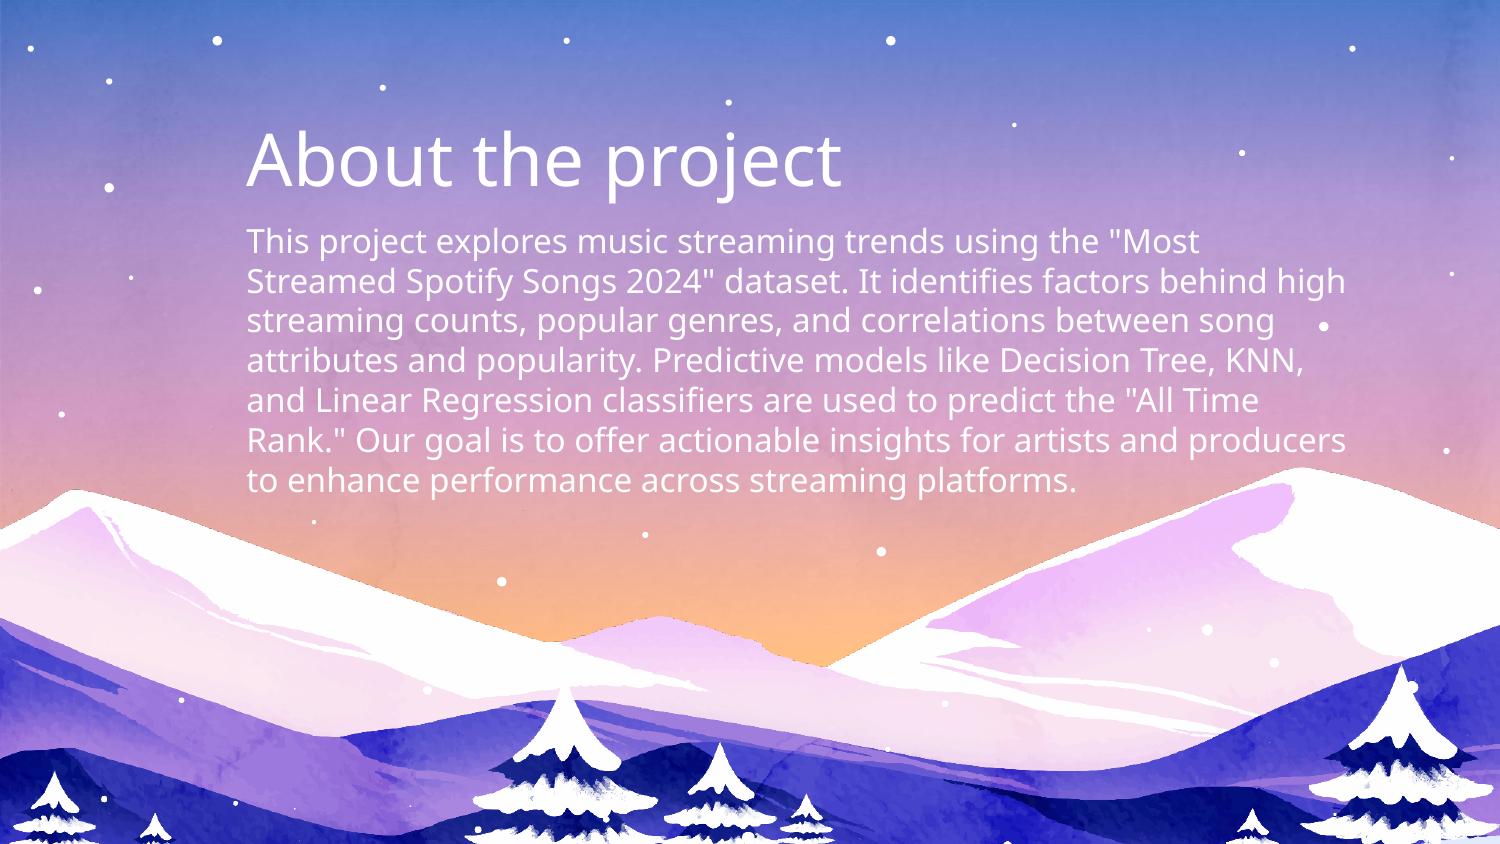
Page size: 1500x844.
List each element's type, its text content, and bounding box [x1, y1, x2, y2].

subtitle This project explores music streaming trends using the "Most Streamed Spotify Songs 2024" dataset. It identifies factors behind high streaming counts, popular genres, and correlations between song attributes and popularity. Predictive models like Decision Tree, KNN, and Linear Regression classifiers are used to predict the "All Time Rank." Our goal is to offer actionable insights for artists and producers to enhance performance across streaming platforms. [231, 204, 1365, 425]
picture [0, 0, 1500, 844]
title About the project [231, 110, 1208, 204]
